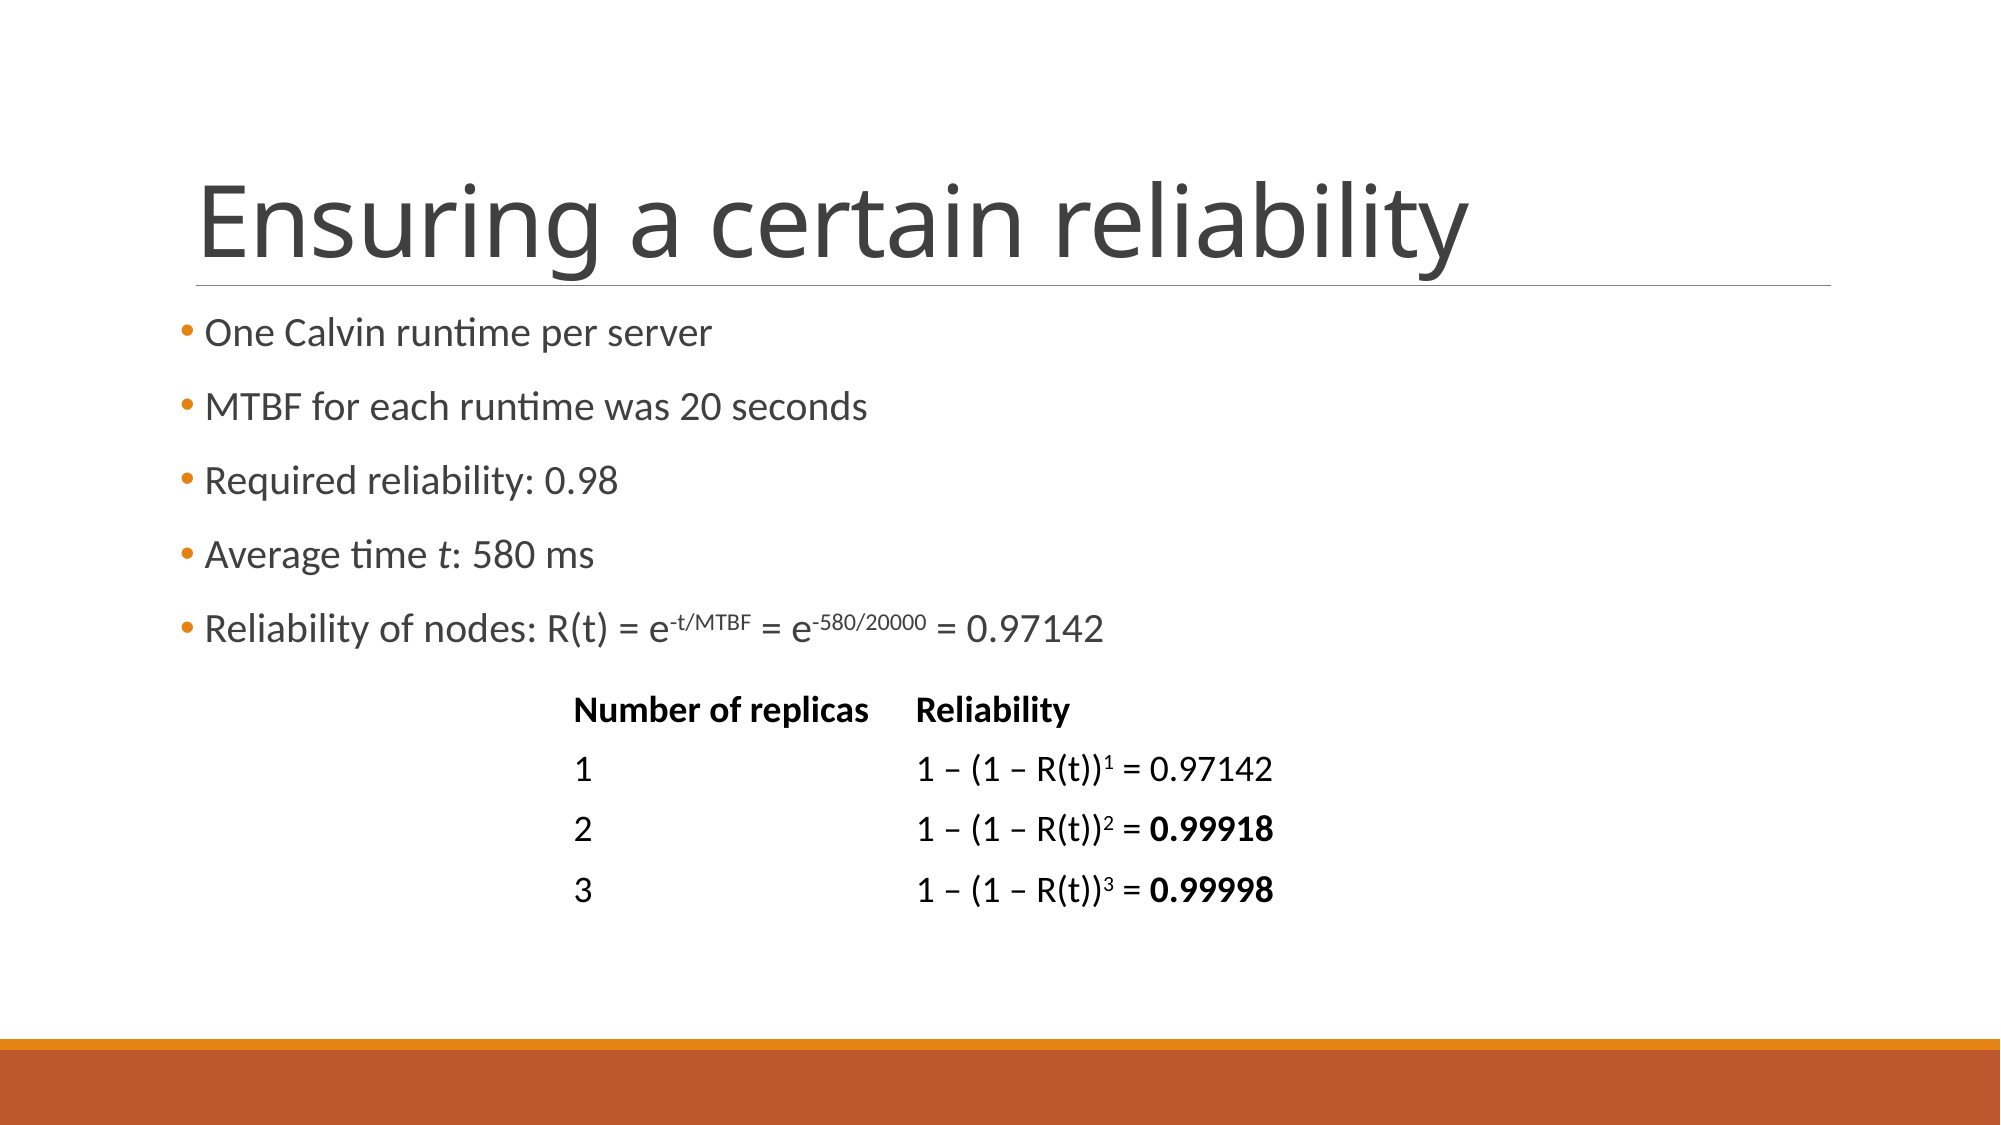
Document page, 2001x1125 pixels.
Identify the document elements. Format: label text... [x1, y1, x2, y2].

table_cell 1 – (1 – R(t))1 = 0.97142 [901, 745, 1451, 806]
table_header Reliability [901, 686, 1451, 745]
table_cell 1 [559, 745, 901, 806]
table_cell 3 [559, 867, 901, 928]
table_cell 1 – (1 – R(t))3 = 0.99998 [901, 867, 1451, 928]
list One Calvin runtime per server MTBF for each runtime was 20 seconds Required reliability: 0.98 Average time t: 580 ms Reliability of nodes: R(t) = e-t/MTBF = e-580/20000 = 0.97142 [180, 302, 1830, 963]
table_cell 2 [559, 806, 901, 867]
title Ensuring a certain reliability [180, 47, 1830, 285]
table_cell 1 – (1 – R(t))2 = 0.99918 [901, 806, 1451, 867]
table_header Number of replicas [559, 686, 901, 745]
